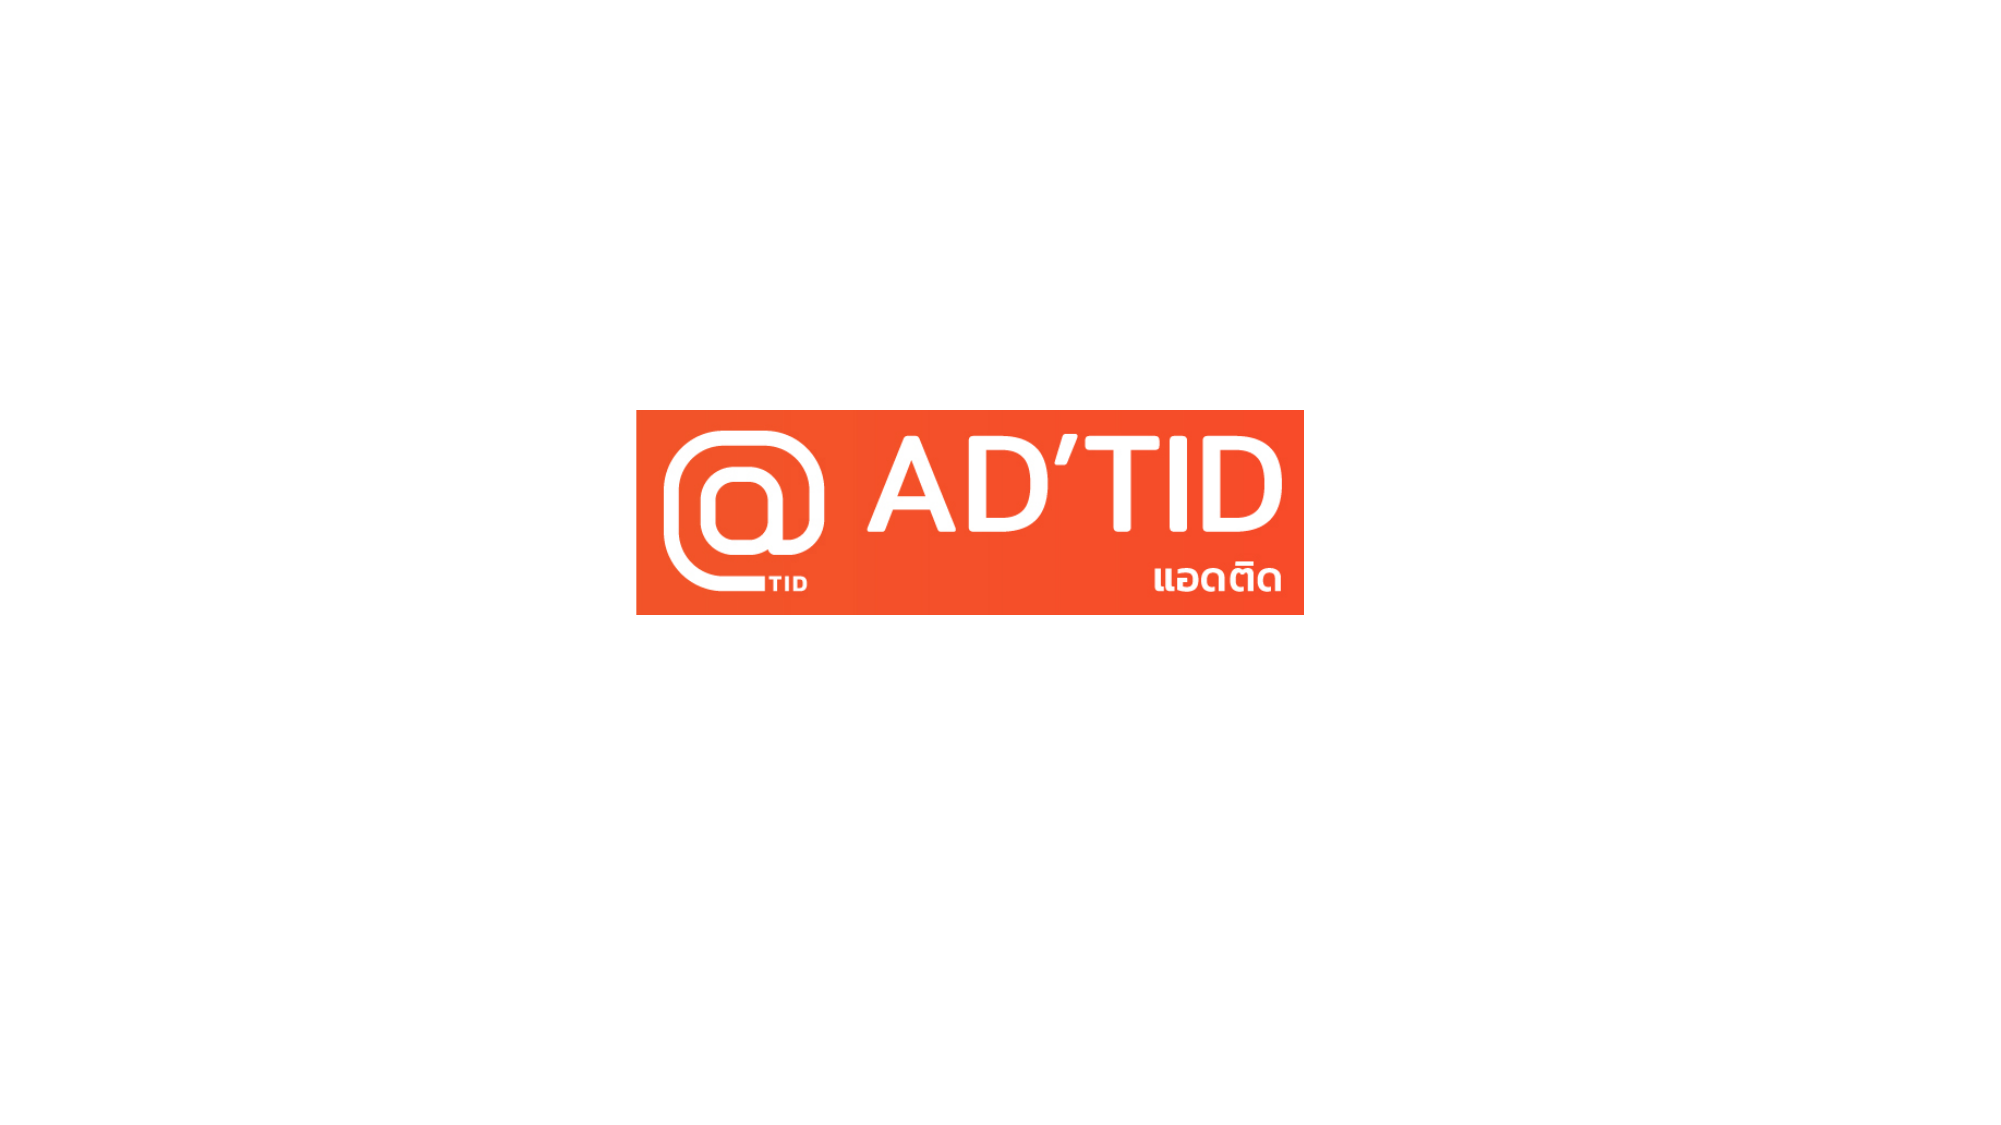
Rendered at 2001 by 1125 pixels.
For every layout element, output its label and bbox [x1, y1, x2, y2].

picture [636, 410, 1304, 615]
